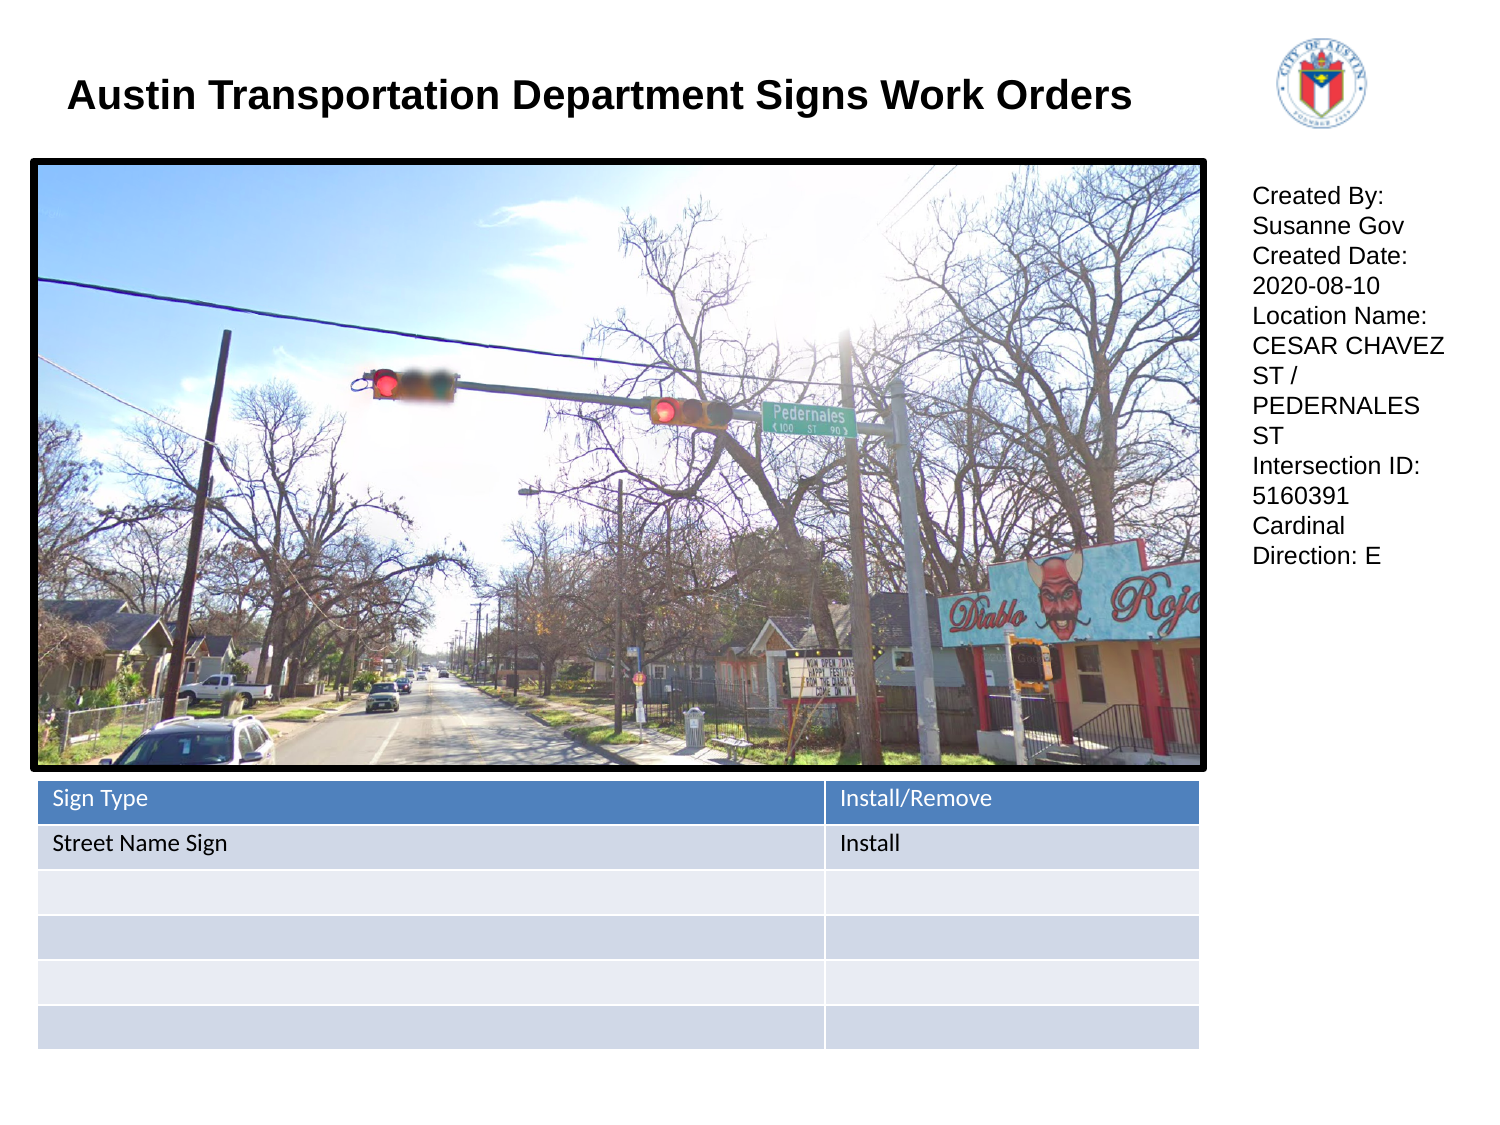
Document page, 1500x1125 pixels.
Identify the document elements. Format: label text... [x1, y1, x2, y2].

text_box Austin Transportation Department Signs Work Orders [51, 60, 1149, 125]
table_header Sign Type [38, 781, 824, 824]
picture [37, 164, 1201, 766]
table_cell [826, 916, 1199, 959]
table_cell [826, 961, 1199, 1004]
table_cell [38, 871, 824, 914]
table_header Install/Remove [826, 781, 1199, 824]
table_cell [38, 916, 824, 959]
table_cell [38, 1006, 824, 1049]
table_cell [826, 871, 1199, 914]
text_box Created By: Susanne Gov Created Date: 2020-08-10 Location Name: CESAR CHAVEZ ST / PEDERNALES ST Intersection ID: 5160391 Cardinal Direction: E [1237, 172, 1463, 577]
table_cell [38, 961, 824, 1004]
table_cell Street Name Sign [38, 826, 824, 869]
picture [1274, 37, 1369, 132]
table_cell Install [826, 826, 1199, 869]
table_cell [826, 1006, 1199, 1049]
